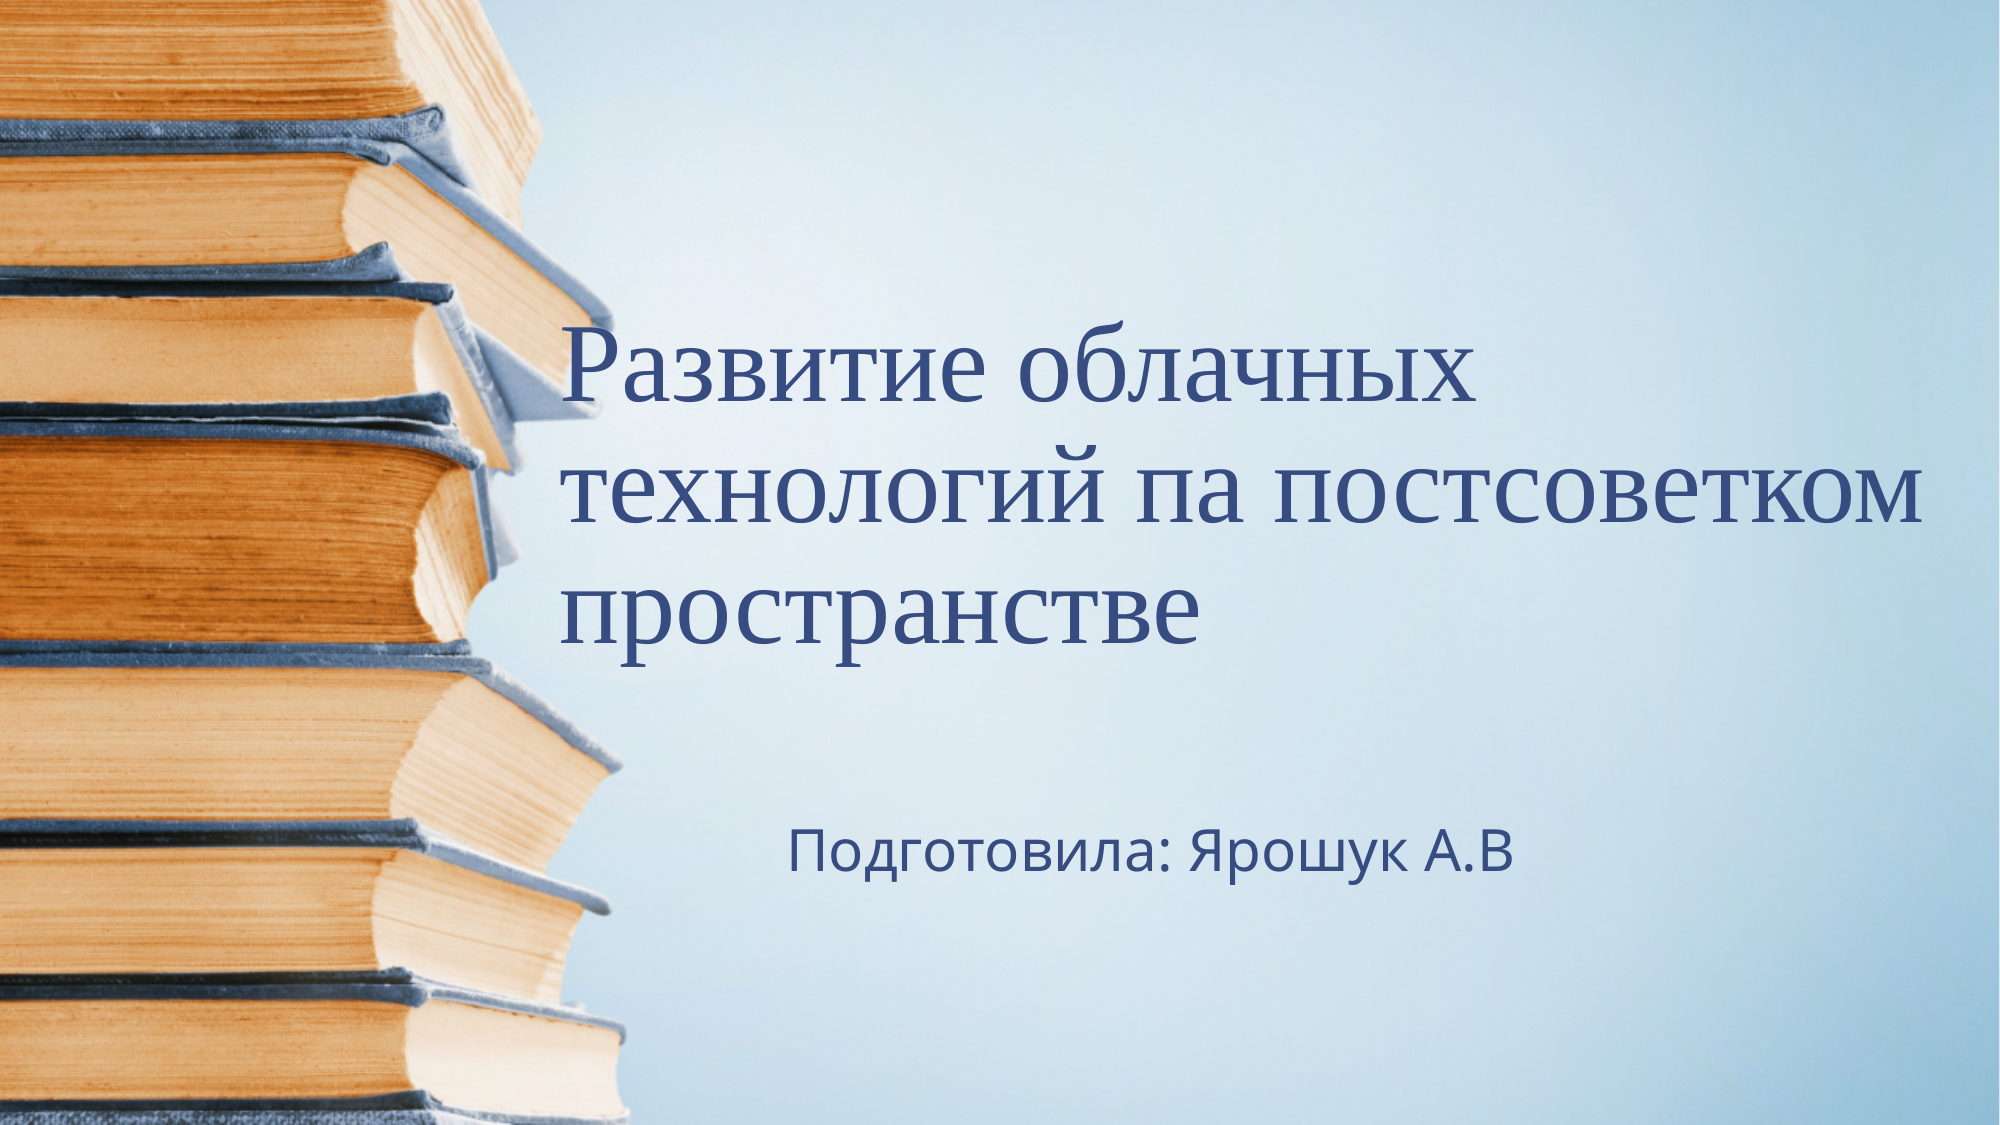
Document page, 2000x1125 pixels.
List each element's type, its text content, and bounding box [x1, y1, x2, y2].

picture [0, 0, 2000, 1125]
title Развитие облачных технологий па постсоветком пространстве [539, 137, 2000, 679]
subtitle Подготовила: Ярошук А.В [766, 808, 1917, 1013]
